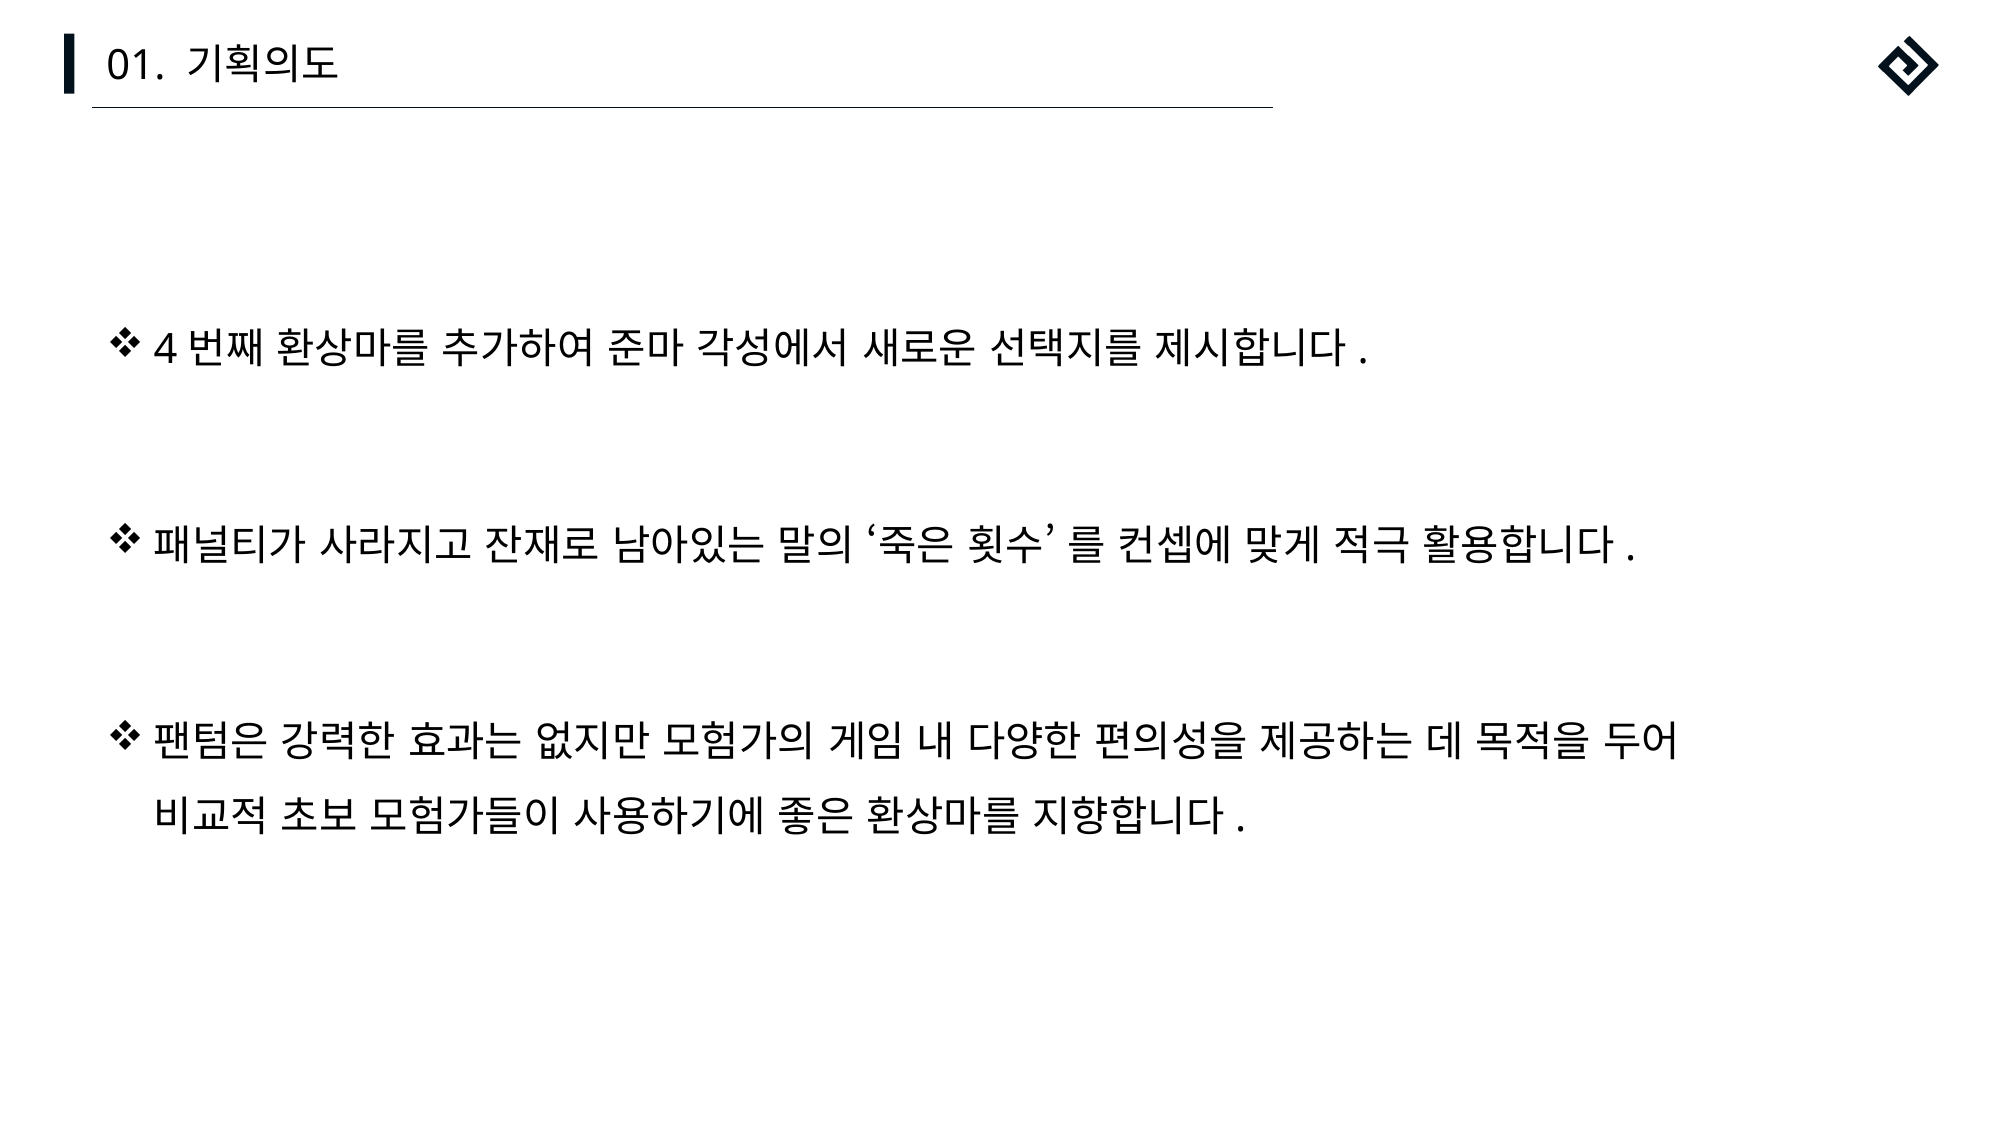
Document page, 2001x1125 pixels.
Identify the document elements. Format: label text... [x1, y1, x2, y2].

picture [1877, 35, 1940, 97]
text_box 패널티가 사라지고 잔재로 남아있는 말의 ‘죽은 횟수’ 를 컨셉에 맞게 적극 활용합니다. [91, 486, 1713, 577]
text_box 4번째 환상마를 추가하여 준마 각성에서 새로운 선택지를 제시합니다. [91, 289, 1389, 380]
text_box 팬텀은 강력한 효과는 없지만 모험가의 게임 내 다양한 편의성을 제공하는 데 목적을 두어 비교적 초보 모험가들이 사용하기에 좋은 환상마를 지향합니다. [91, 682, 2000, 848]
text_box 01. 기획의도 [91, 30, 386, 95]
text_box [63, 32, 76, 95]
